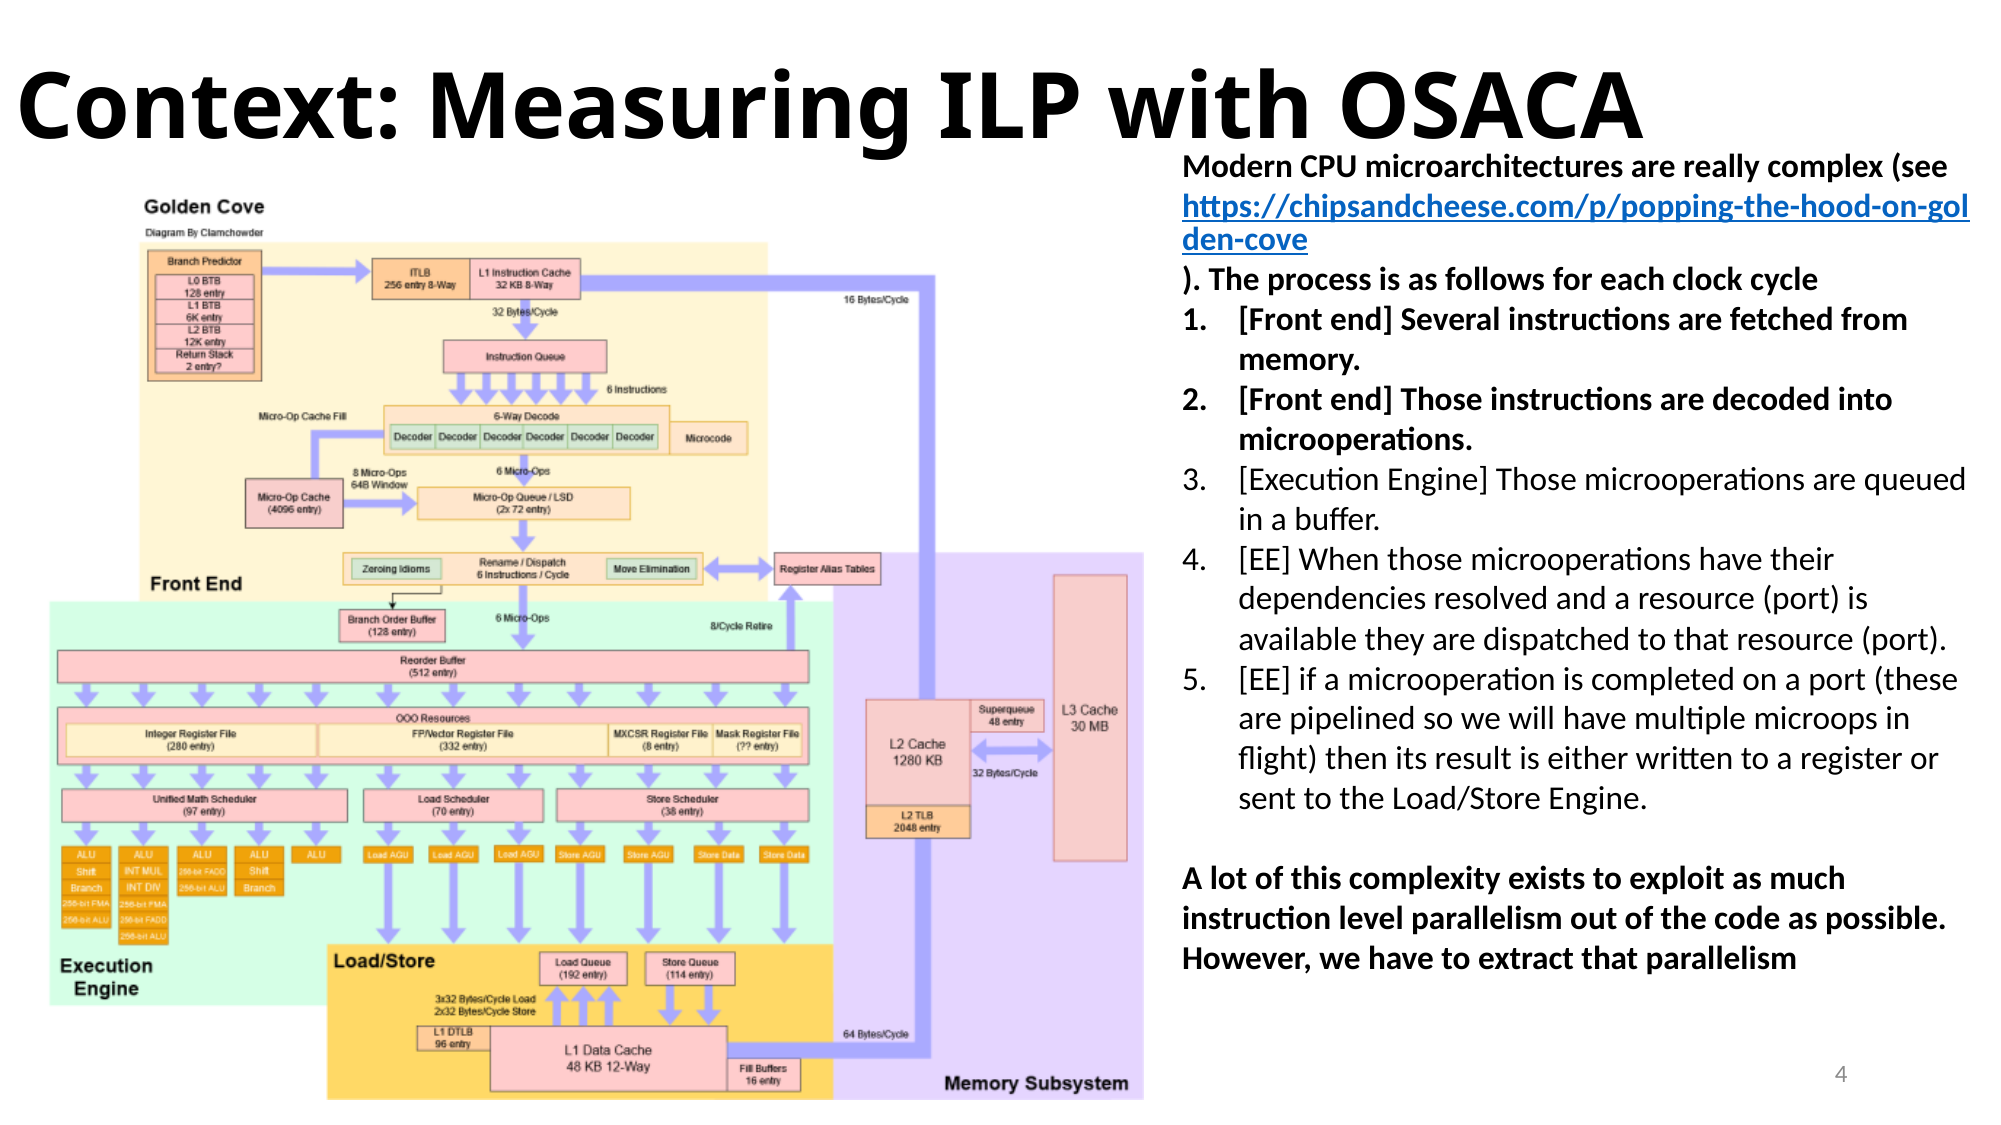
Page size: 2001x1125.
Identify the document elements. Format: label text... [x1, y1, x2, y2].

text_box Modern CPU microarchitectures are really complex (see https://chipsandcheese.com/p/popping-the-hood-on-golden-cove). The process is as follows for each clock cycle [Front end] Several instructions are fetched from memory. [Front end] Those instructions are decoded into microoperations. [Execution Engine] Those microoperations are queued in a buffer. [EE] When those microoperations have their dependencies resolved and a resource (port) is available they are dispatched to that resource (port). [EE] if a microoperation is completed on a port (these are pipelined so we will have multiple microops in flight) then its result is either written to a register or sent to the Load/Store Engine. A lot of this complexity exists to exploit as much instruction level parallelism out of the code as possible. However, we have to extract that parallelism [1167, 136, 2000, 991]
title Context: Measuring ILP with OSACA [0, 0, 1975, 218]
picture [25, 194, 1144, 1100]
footer richard.m.veras@ou.edu [662, 1042, 1338, 1103]
slide_number 4 [1412, 1042, 1863, 1103]
